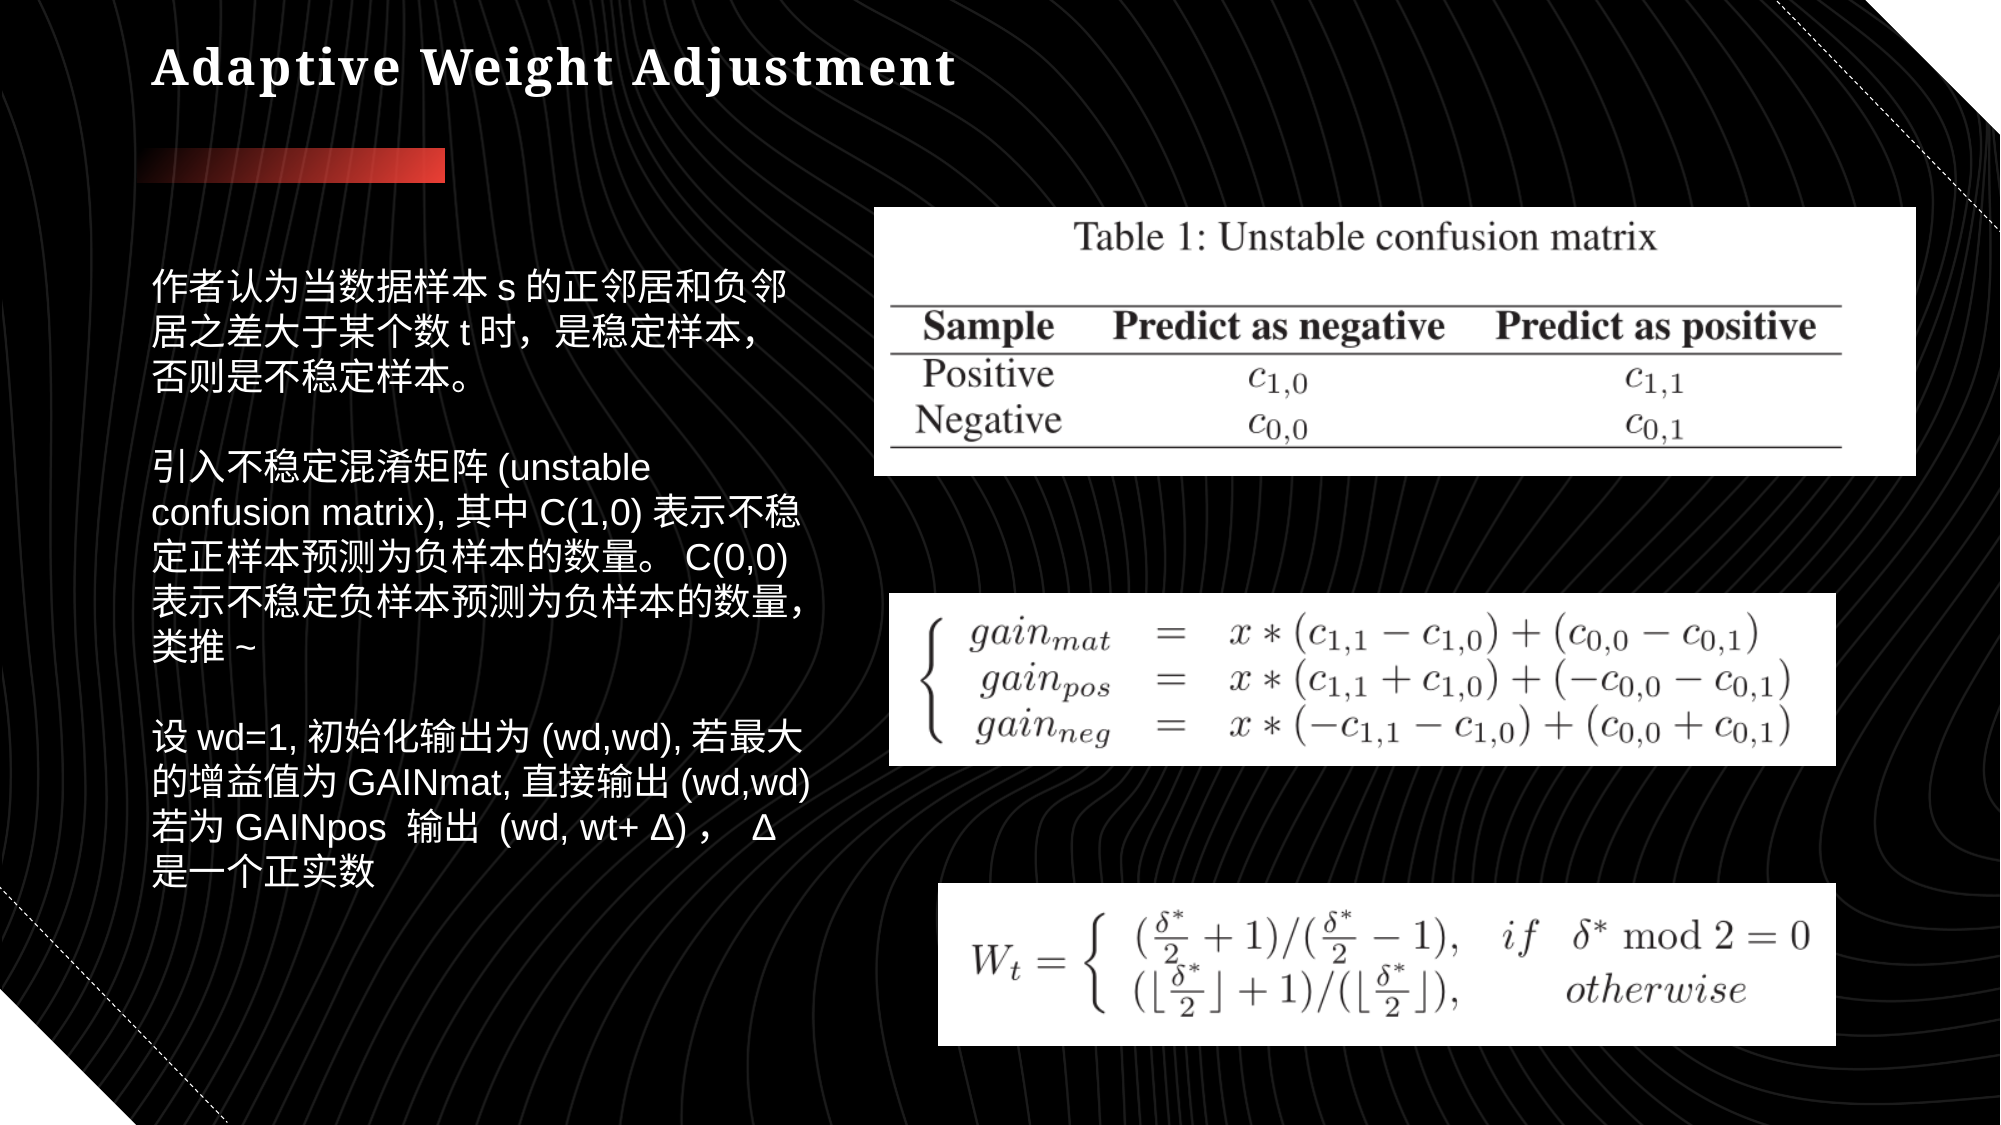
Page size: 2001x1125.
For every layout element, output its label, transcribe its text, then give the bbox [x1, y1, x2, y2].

picture [874, 207, 1916, 476]
picture [938, 883, 1836, 1046]
title Adaptive Weight Adjustment [136, 21, 1863, 118]
picture [889, 593, 1836, 766]
text_box 作者认为当数据样本s的正邻居和负邻居之差大于某个数t时，是稳定样本，否则是不稳定样本。 引入不稳定混淆矩阵(unstable confusion matrix),其中C(1,0)表示不稳定正样本预测为负样本的数量。C(0,0)表示不稳定负样本预测为负样本的数量，类推~ 设wd=1,初始化输出为(wd,wd),若最大的增益值为GAINmat,直接输出(wd,wd) 若为GAINpos 输出 (wd, wt+ Δ)， Δ是一个正实数 [136, 255, 832, 991]
